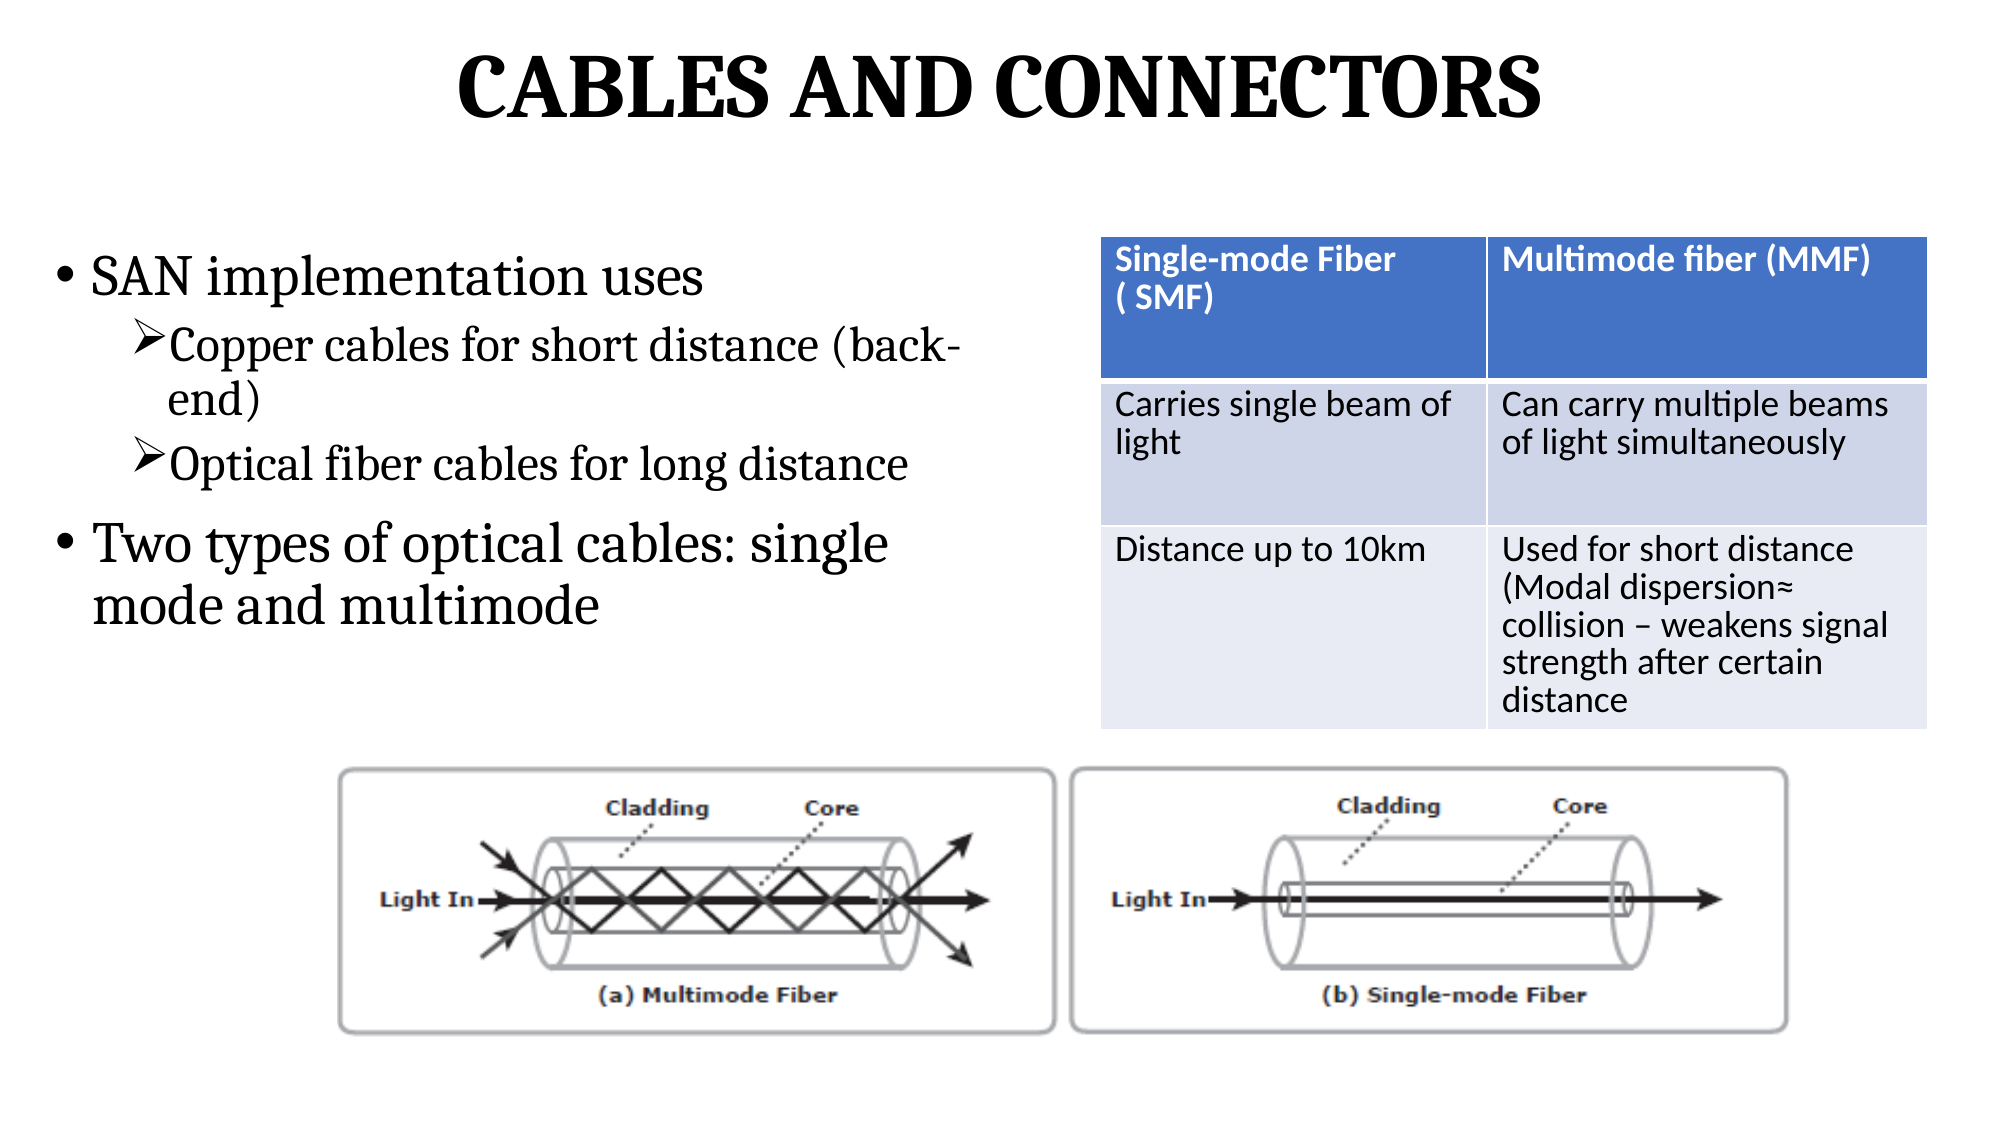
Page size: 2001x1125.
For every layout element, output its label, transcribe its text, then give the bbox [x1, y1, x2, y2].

table_cell Carries single beam of light [1101, 384, 1486, 525]
table_cell Can carry multiple beams of light simultaneously [1488, 384, 1927, 525]
list SAN implementation uses Copper cables for short distance (back-end) Optical fiber cables for long distance Two types of optical cables: single mode and multimode [40, 237, 1039, 766]
picture [337, 765, 1793, 1039]
table_header Multimode fiber (MMF) [1488, 237, 1927, 378]
table_header Single-mode Fiber ( SMF) [1101, 237, 1486, 378]
title CABLES AND CONNECTORS [137, 0, 1863, 177]
table_cell Used for short distance (Modal dispersion≈ collision – weakens signal strength after certain distance [1488, 527, 1927, 729]
table_cell Distance up to 10km [1101, 527, 1486, 729]
